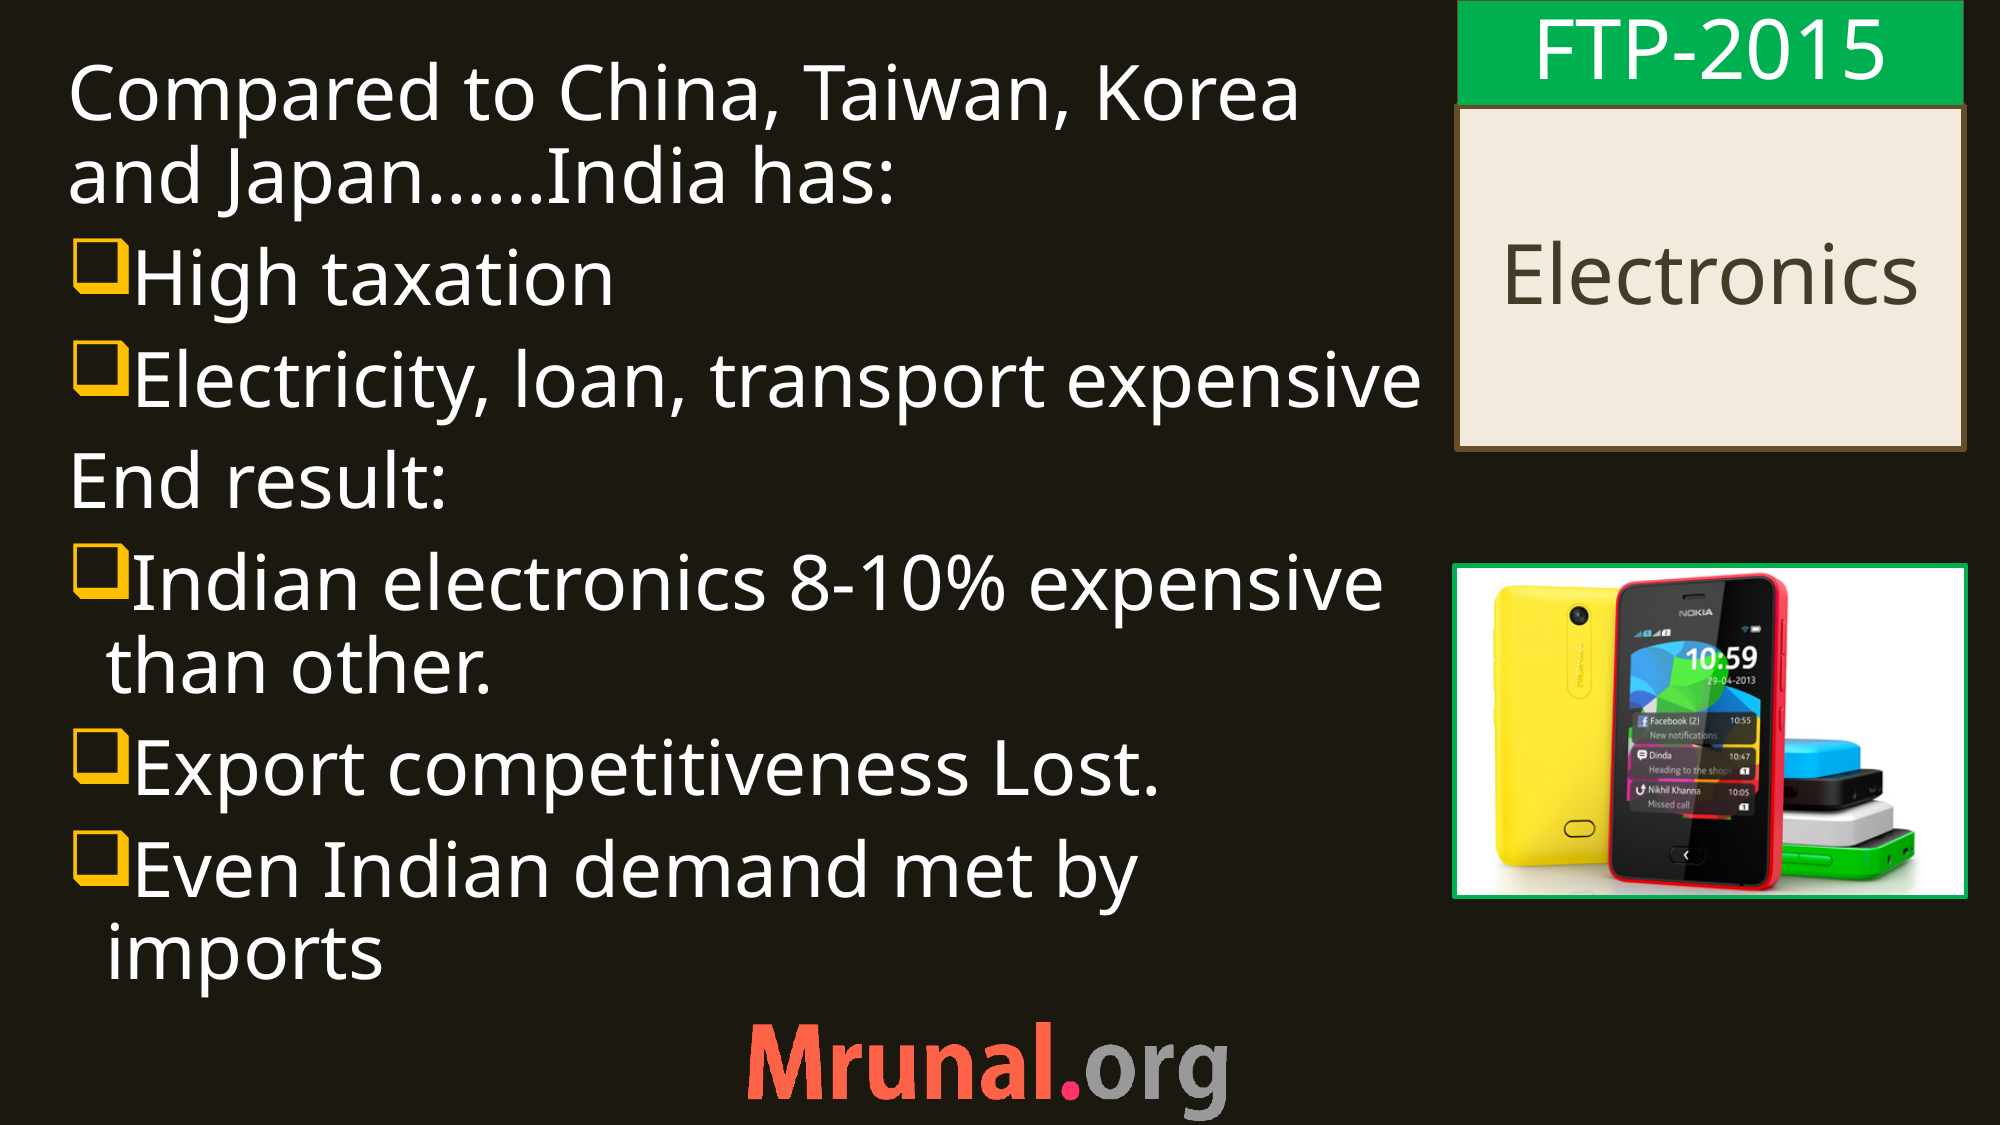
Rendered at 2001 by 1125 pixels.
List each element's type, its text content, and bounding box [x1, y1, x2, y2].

list FTP-2015 [1457, 0, 1964, 106]
picture [741, 1014, 1230, 1125]
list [1456, 567, 1964, 895]
title Electronics [1454, 103, 1967, 452]
list Compared to China, Taiwan, Korea and Japan……India has: High taxation Electricity, loan, transport expensive End result: Indian electronics 8-10% expensive than other. Export competitiveness Lost. Even Indian demand met by imports [52, 47, 1447, 1014]
